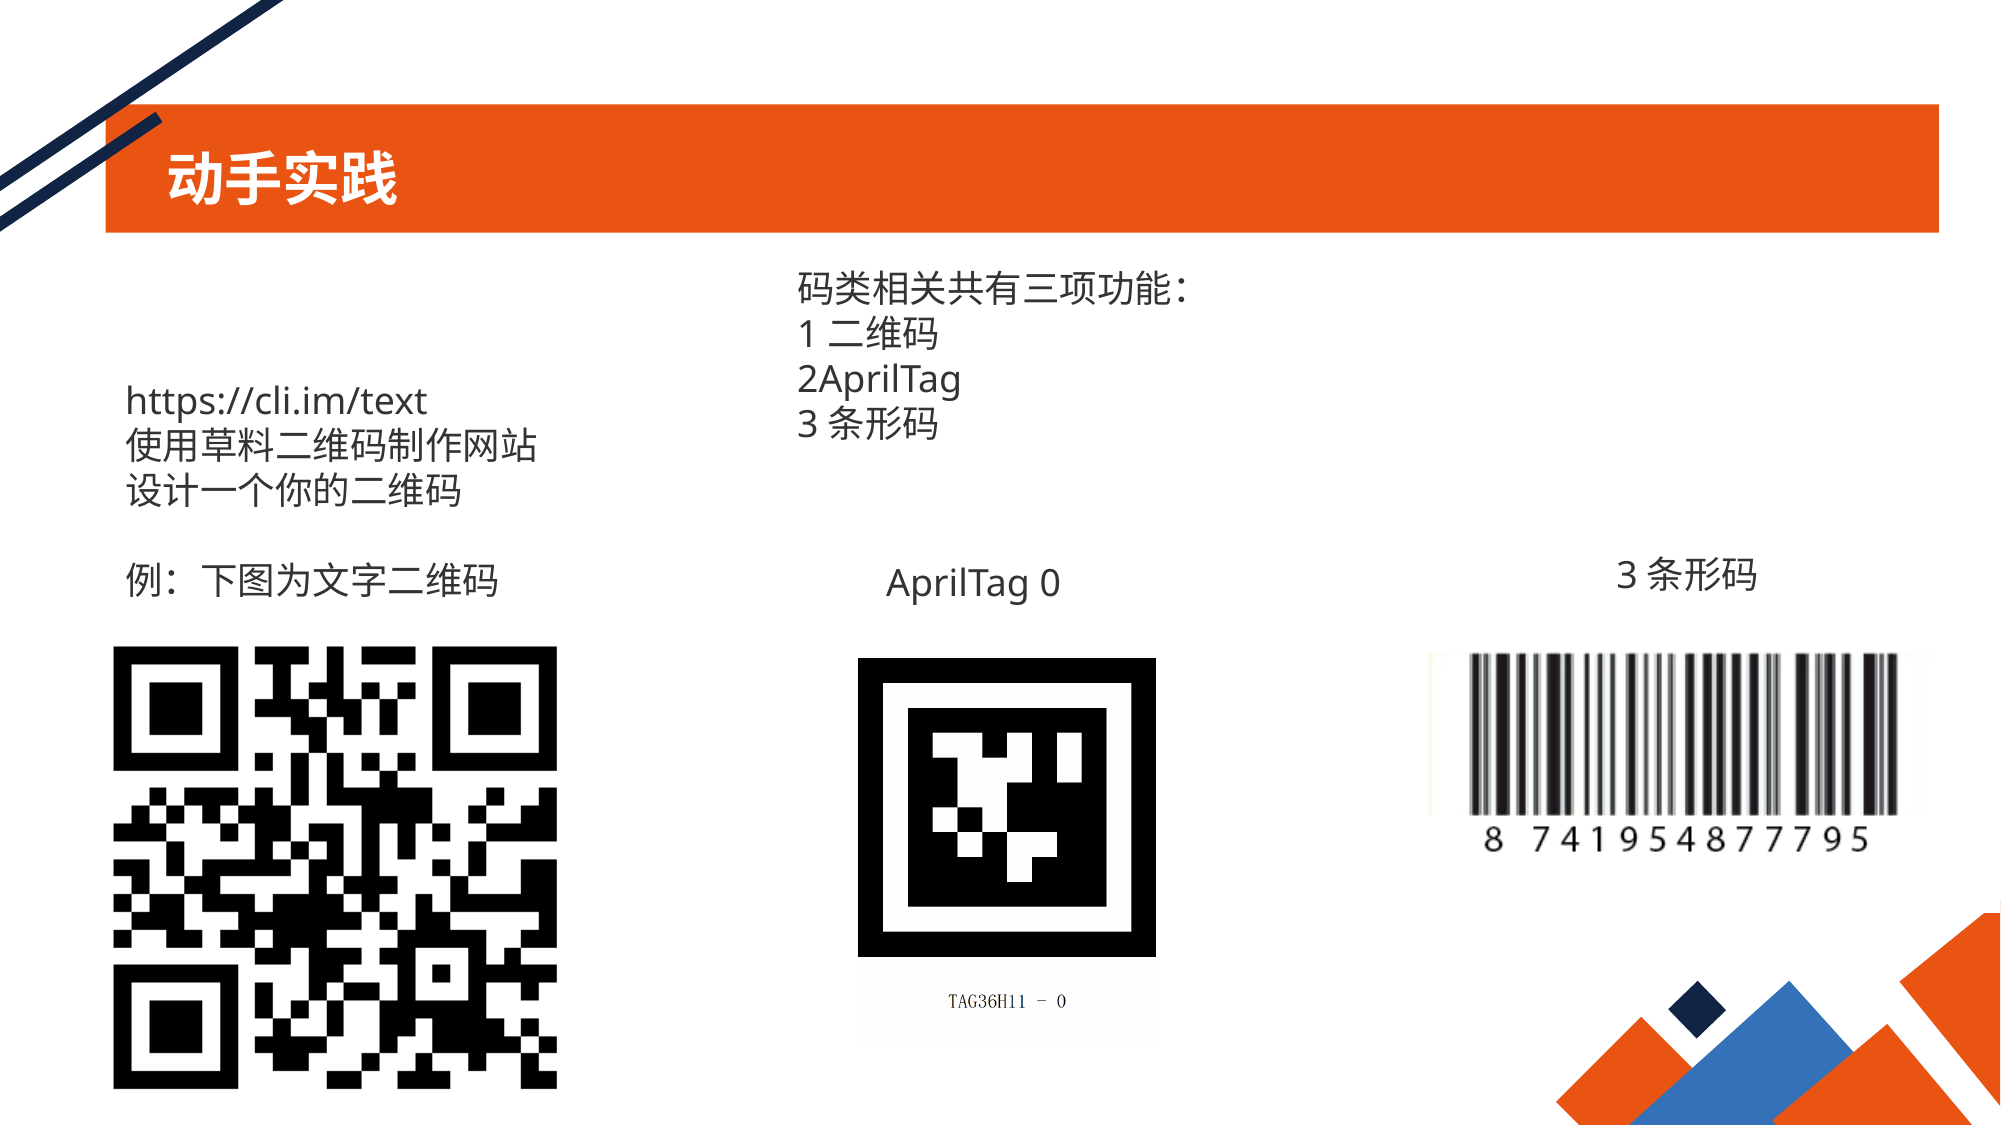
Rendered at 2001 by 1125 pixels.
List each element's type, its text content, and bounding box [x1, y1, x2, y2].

text_box AprilTag 0 [871, 551, 1156, 612]
text_box https://cli.im/text 使用草料二维码制作网站 设计一个你的二维码 例：下图为文字二维码 [110, 369, 593, 610]
picture [79, 612, 593, 1125]
text_box 码类相关共有三项功能： 1二维码 2AprilTag 3条形码 [782, 257, 1418, 452]
title 动手实践 [151, 130, 1877, 232]
picture [1396, 590, 2000, 913]
text_box 3条形码 [1601, 543, 1796, 590]
picture [858, 658, 1156, 1044]
